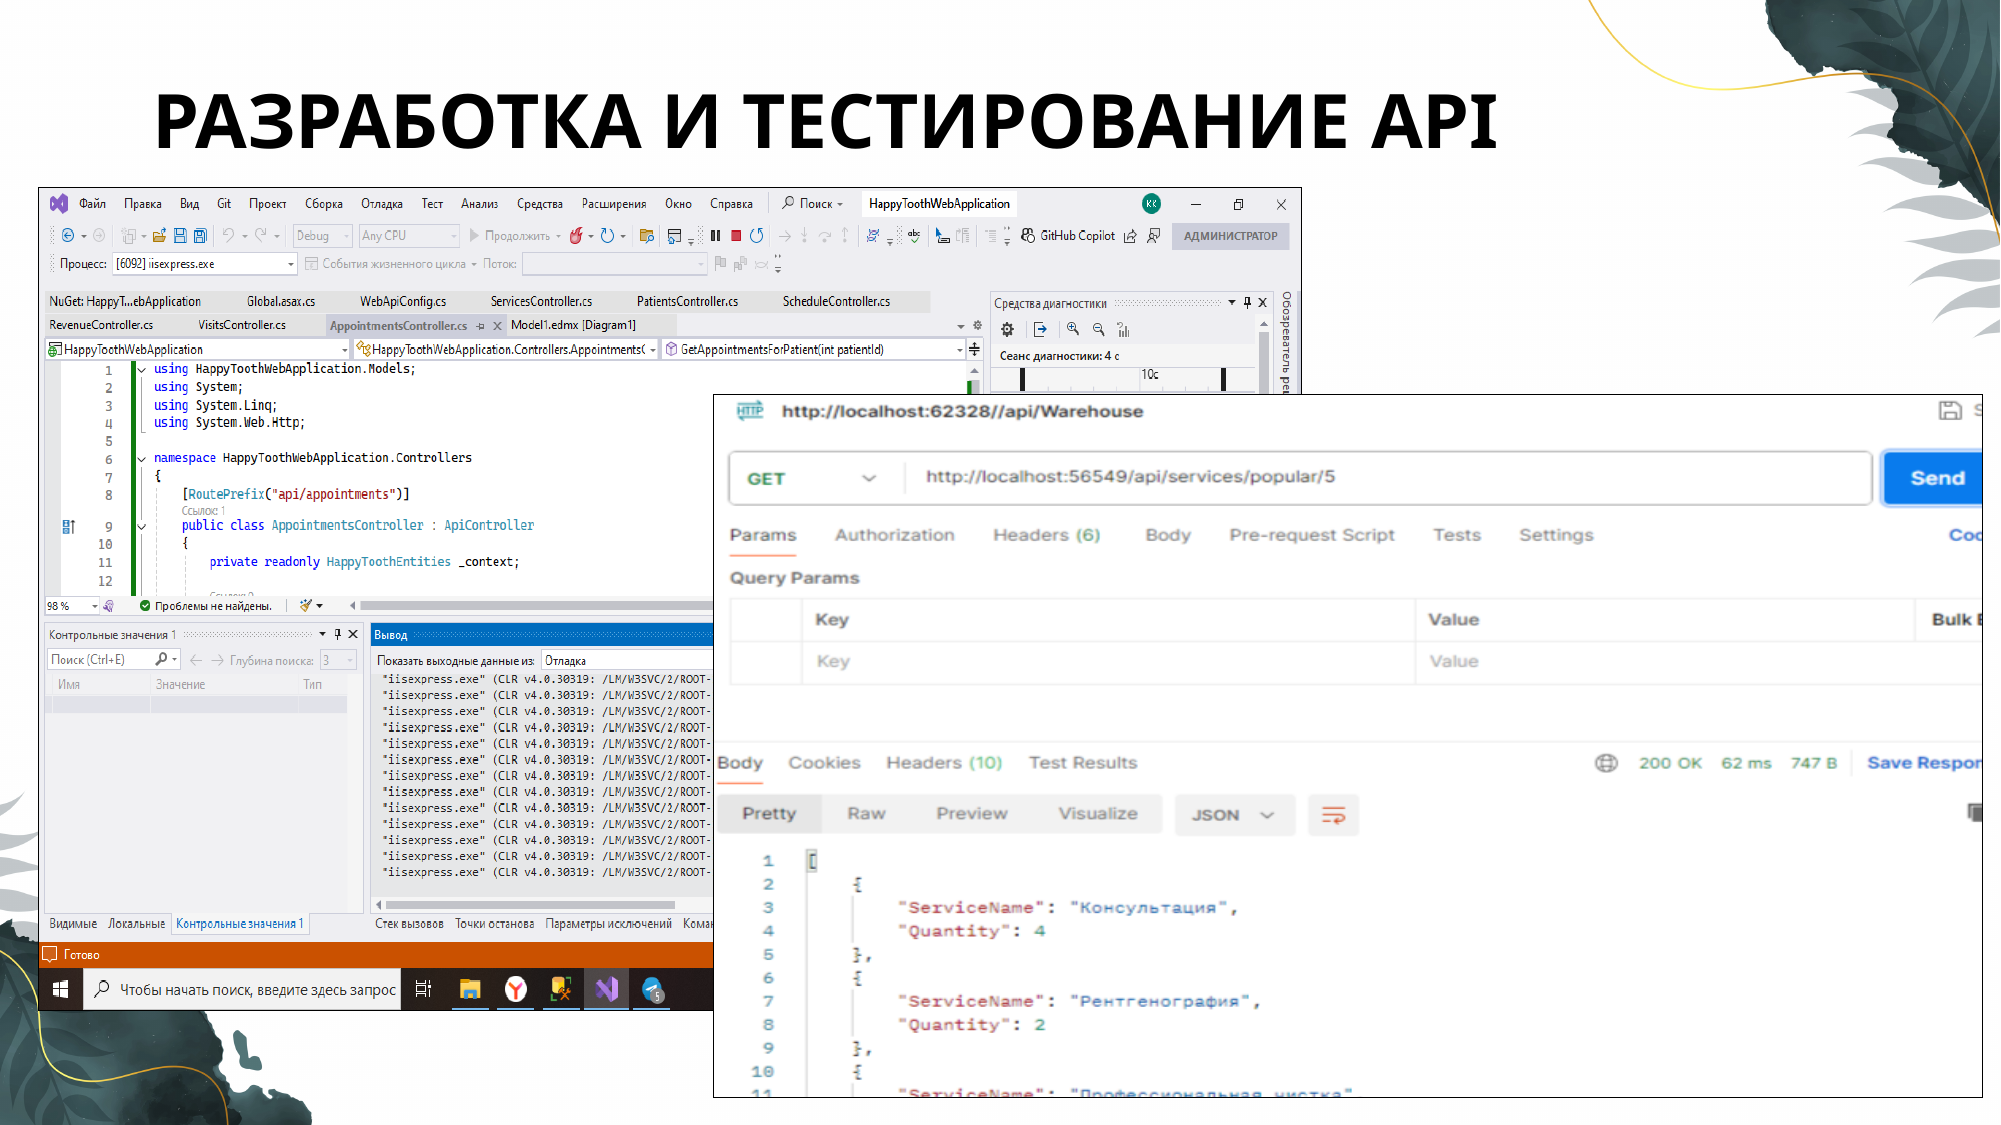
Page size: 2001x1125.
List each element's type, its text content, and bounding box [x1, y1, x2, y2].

title РАЗРАБОТКА И ТЕСТИРОВАНИЕ API [137, 59, 1863, 188]
picture [0, 0, 2000, 1125]
